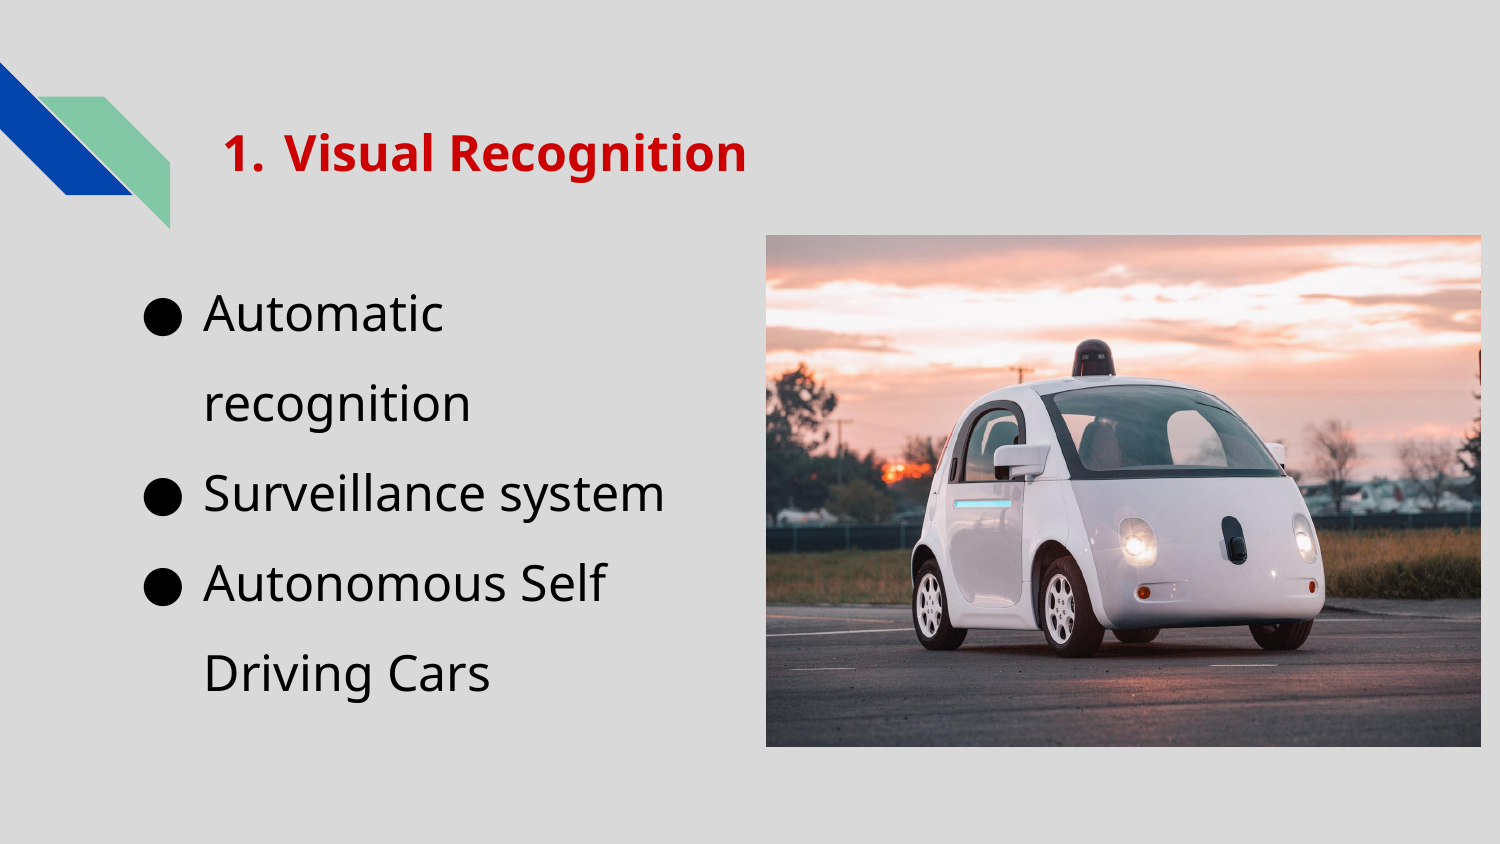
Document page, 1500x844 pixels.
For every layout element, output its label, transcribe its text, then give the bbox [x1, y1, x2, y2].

list Automatic recognition Surveillance system Autonomous Self Driving Cars [113, 235, 737, 633]
picture [765, 235, 1482, 747]
title Visual Recognition [194, 65, 819, 236]
